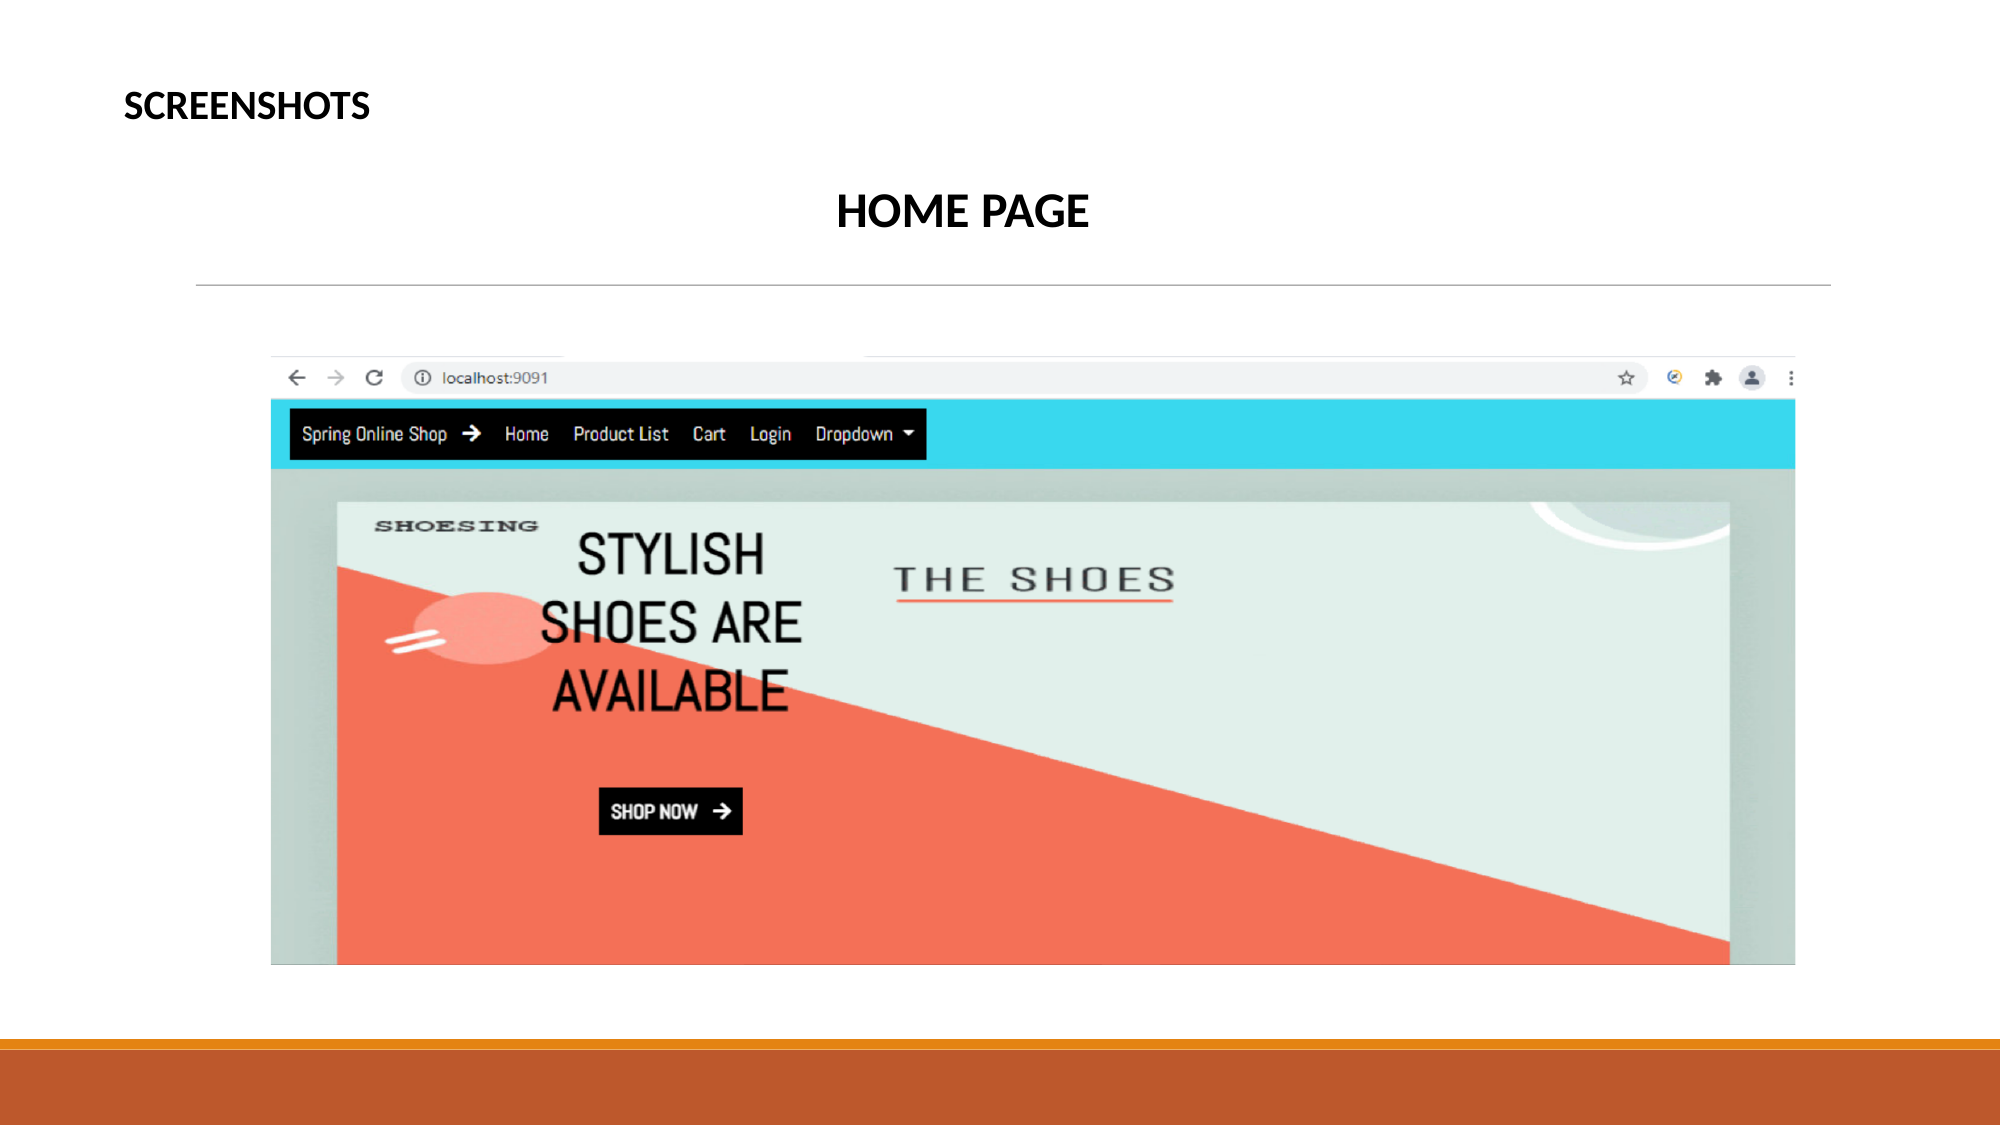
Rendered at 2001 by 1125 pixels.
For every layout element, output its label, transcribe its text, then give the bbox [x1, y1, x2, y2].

picture [270, 356, 1796, 965]
text_box SCREENSHOTS HOME PAGE [52, 70, 1641, 246]
